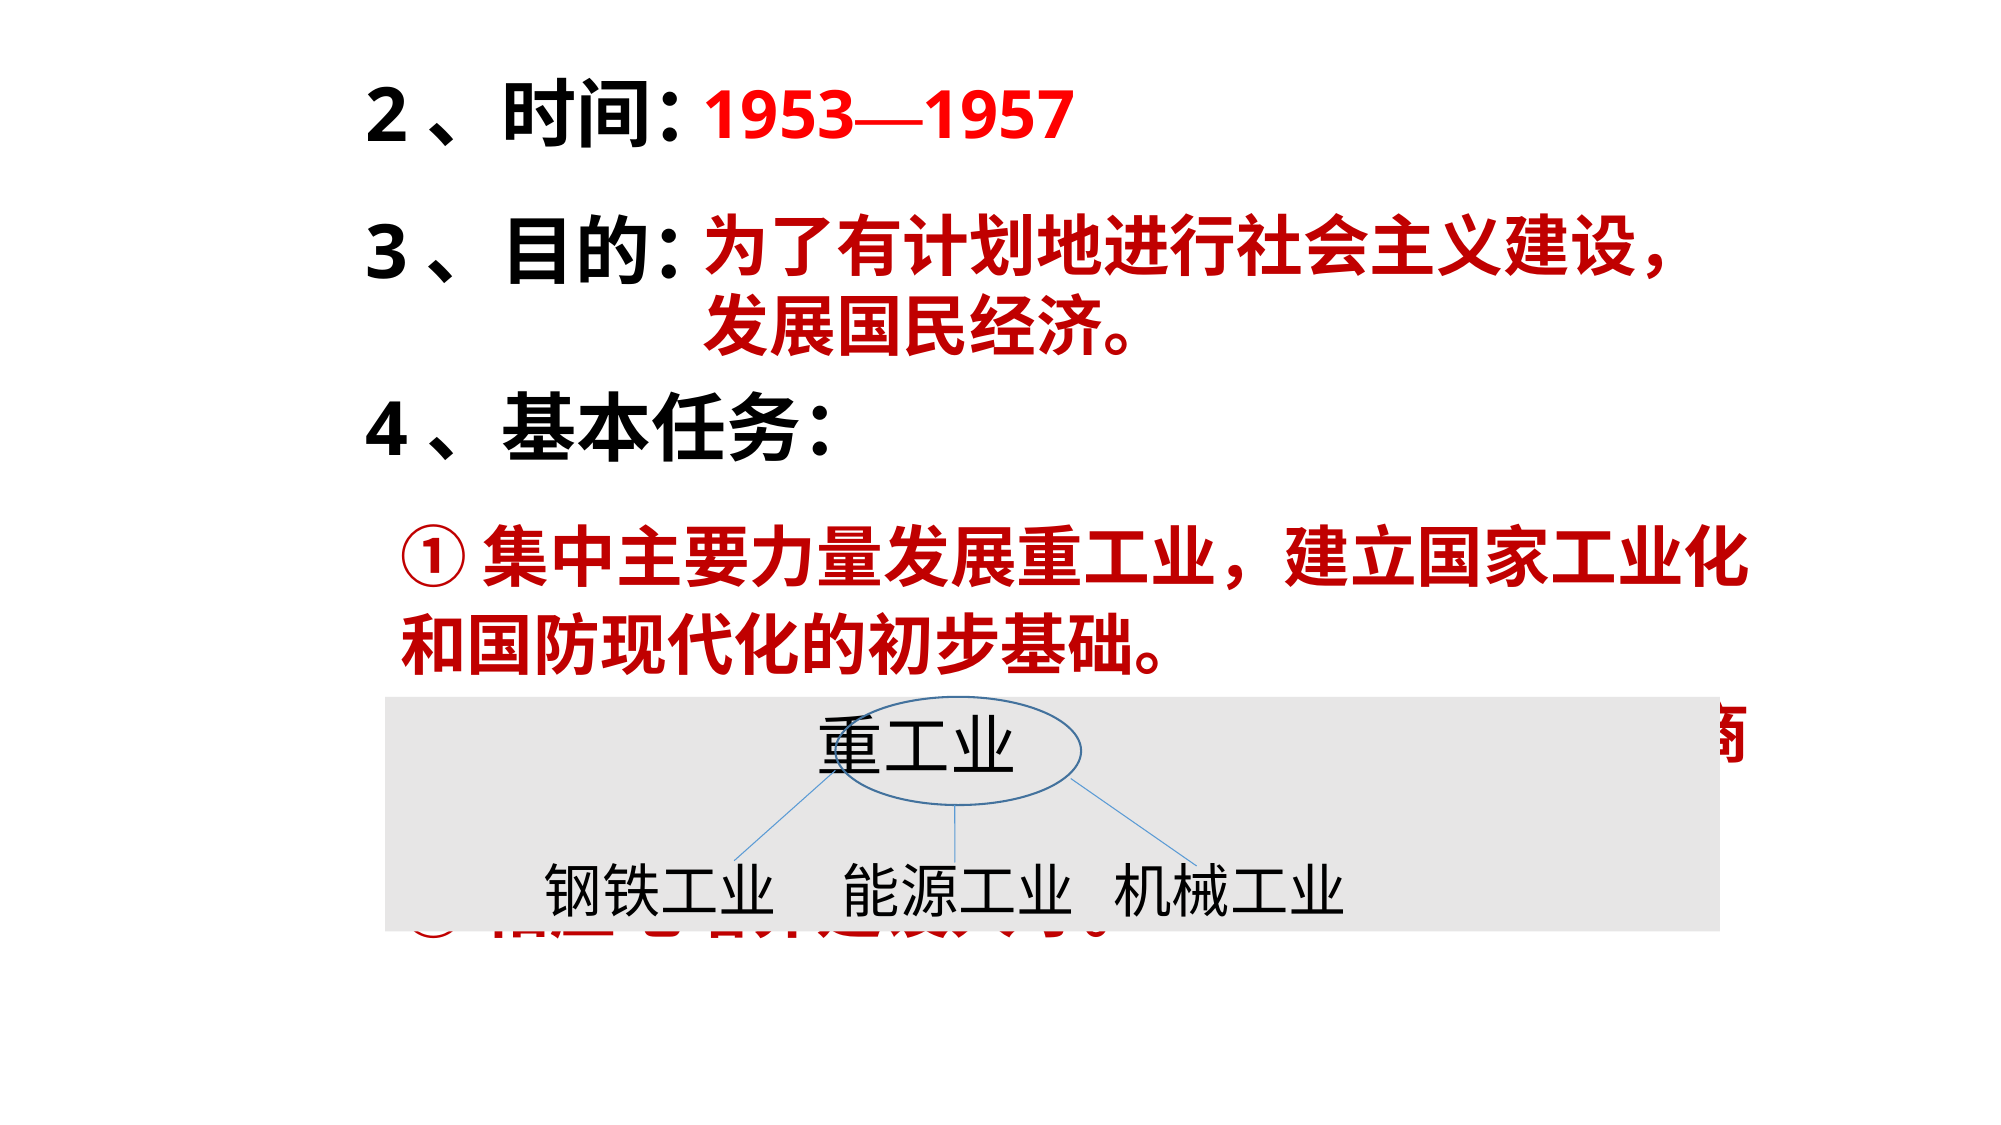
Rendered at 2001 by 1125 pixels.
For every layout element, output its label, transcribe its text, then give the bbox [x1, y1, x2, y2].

text_box ①集中主要力量发展重工业，建立国家工业化和国防现代化的初步基础。 ②相应地发展交通运输业、轻工业、农业和商业。 ③相应地培养建设人才。 [385, 499, 1799, 954]
text_box 为了有计划地进行社会主义建设，发展国民经济。 [687, 196, 1720, 371]
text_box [1070, 778, 1197, 866]
text_box 3、目的： [350, 196, 687, 302]
text_box 1953—1957 [687, 64, 1288, 160]
text_box 2、时间： [350, 59, 1082, 165]
text_box [834, 695, 1083, 807]
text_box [734, 770, 836, 861]
text_box 重工业 钢铁工业 能源工业 机械工业 [385, 696, 1720, 932]
text_box 4、基本任务： [350, 372, 1012, 478]
